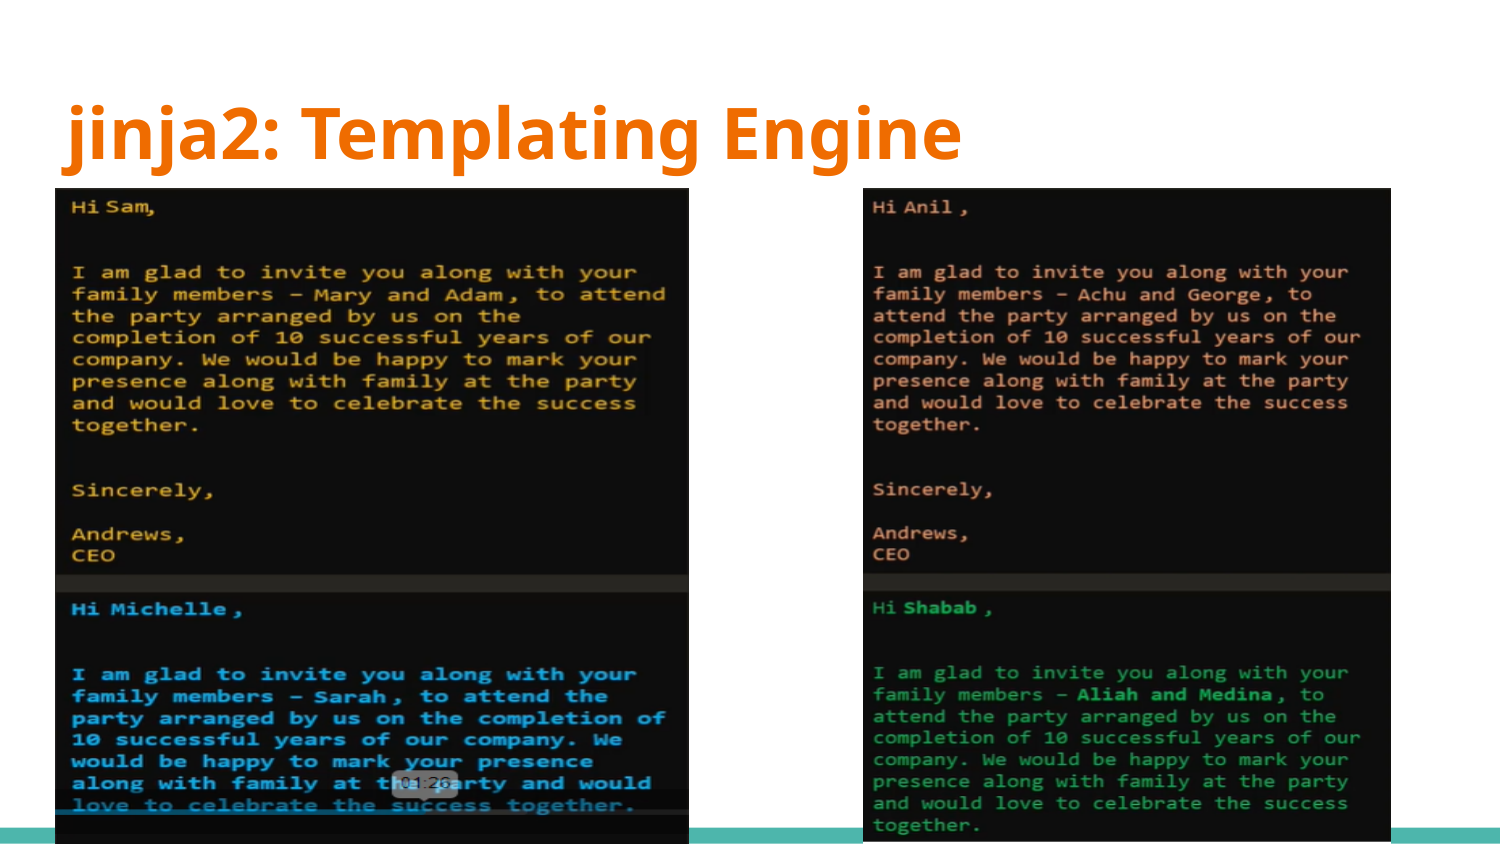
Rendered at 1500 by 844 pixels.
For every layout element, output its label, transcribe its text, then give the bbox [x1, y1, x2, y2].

picture [863, 188, 1392, 844]
picture [55, 188, 690, 844]
title jinja2: Templating Engine [51, 72, 1449, 189]
